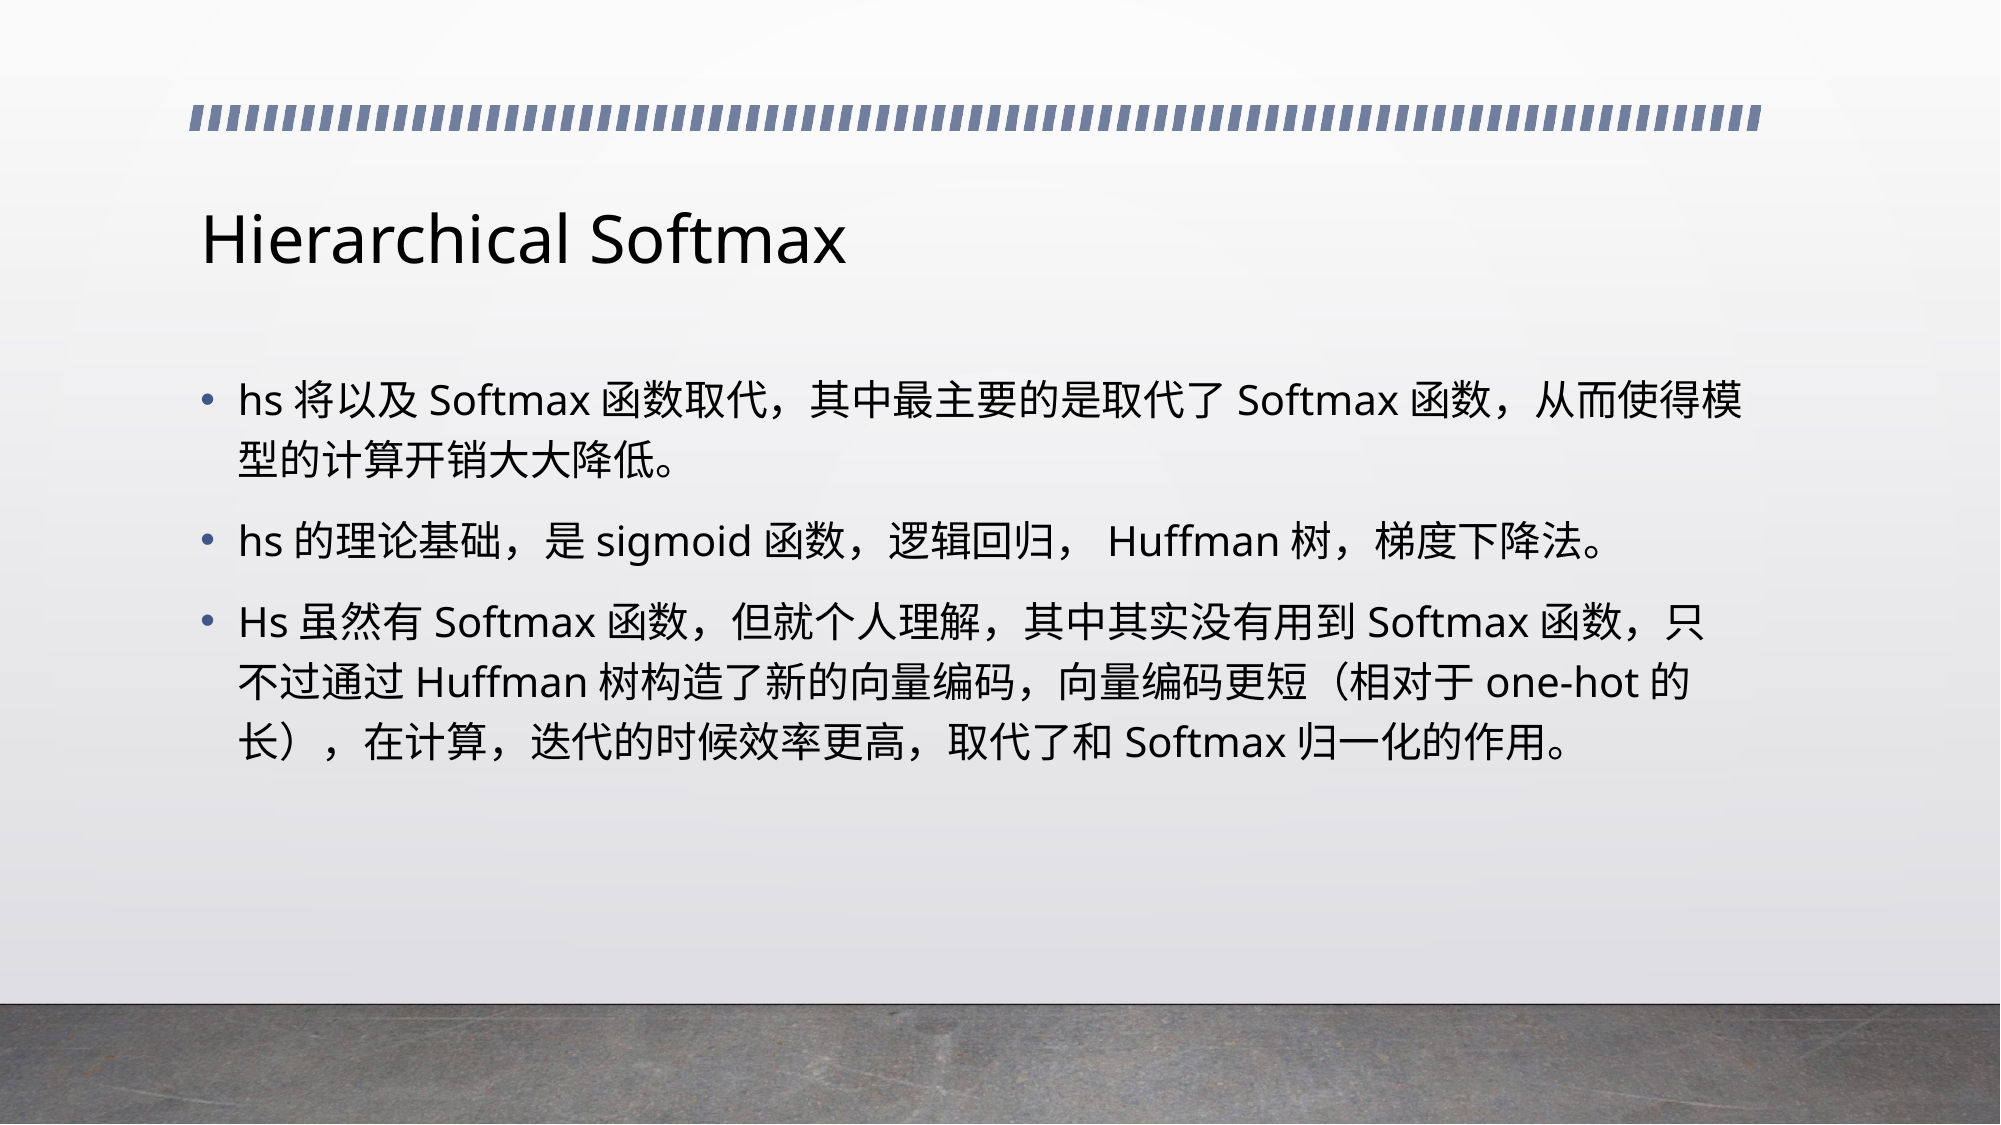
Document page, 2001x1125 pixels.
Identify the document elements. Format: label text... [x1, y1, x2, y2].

title Hierarchical Softmax [185, 156, 1761, 329]
picture [0, 1004, 2000, 1124]
